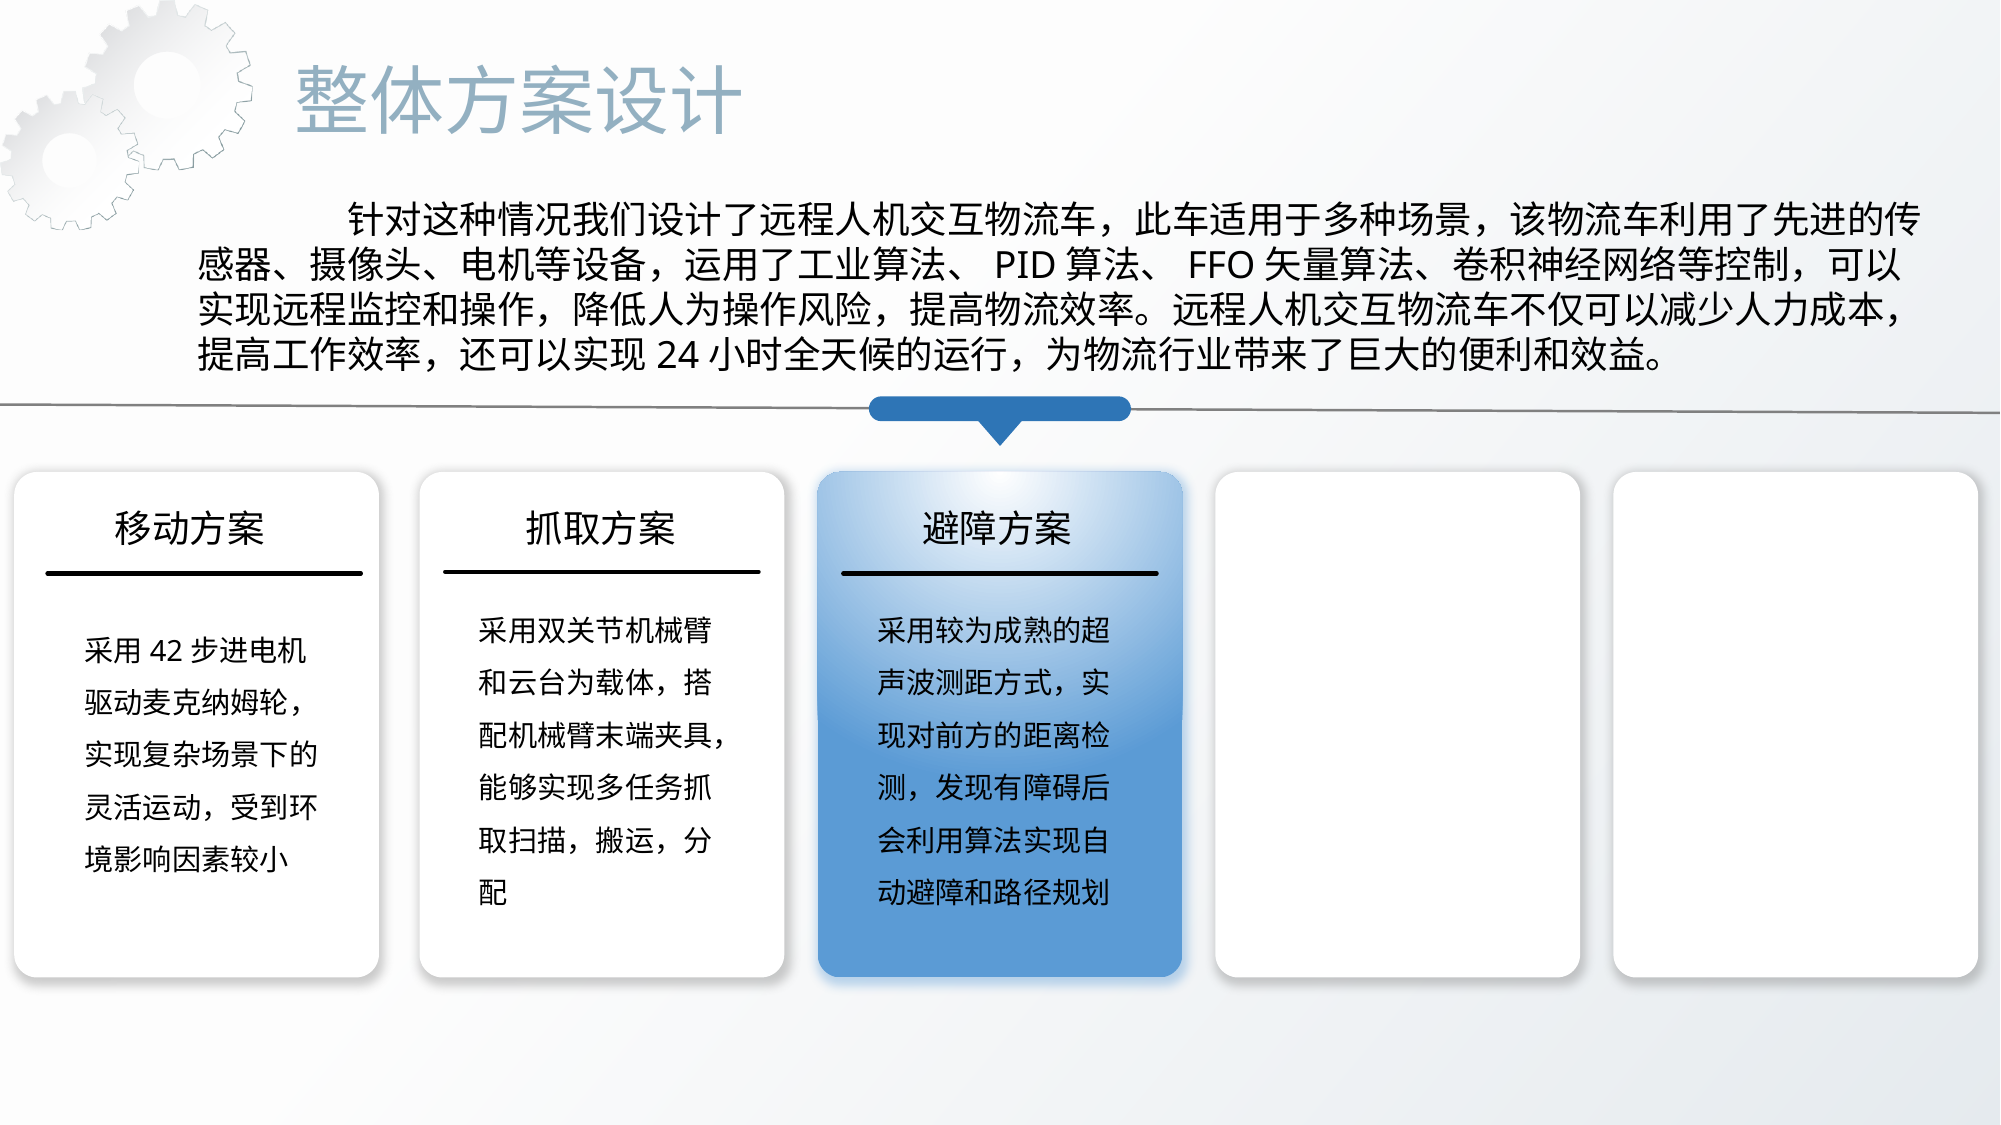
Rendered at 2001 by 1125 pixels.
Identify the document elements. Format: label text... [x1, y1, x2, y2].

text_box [817, 471, 1183, 978]
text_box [1613, 471, 1979, 978]
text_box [868, 396, 1131, 446]
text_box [0, 404, 868, 413]
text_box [419, 471, 785, 978]
text_box 针对这种情况我们设计了远程人机交互物流车，此车适用于多种场景，该物流车利用了先进的传感器、摄像头、电机等设备，运用了工业算法、PID算法、FFO矢量算法、卷积神经网络等控制，可以实现远程监控和操作，降低人为操作风险，提高物流效率。远程人机交互物流车不仅可以减少人力成本，提高工作效率，还可以实现24小时全天候的运行，为物流行业带来了巨大的便利和效益。 [182, 189, 1954, 384]
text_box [1215, 471, 1581, 978]
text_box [1131, 404, 2000, 413]
text_box 整体方案设计 [279, 46, 1662, 151]
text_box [0, 0, 253, 231]
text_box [14, 471, 379, 978]
